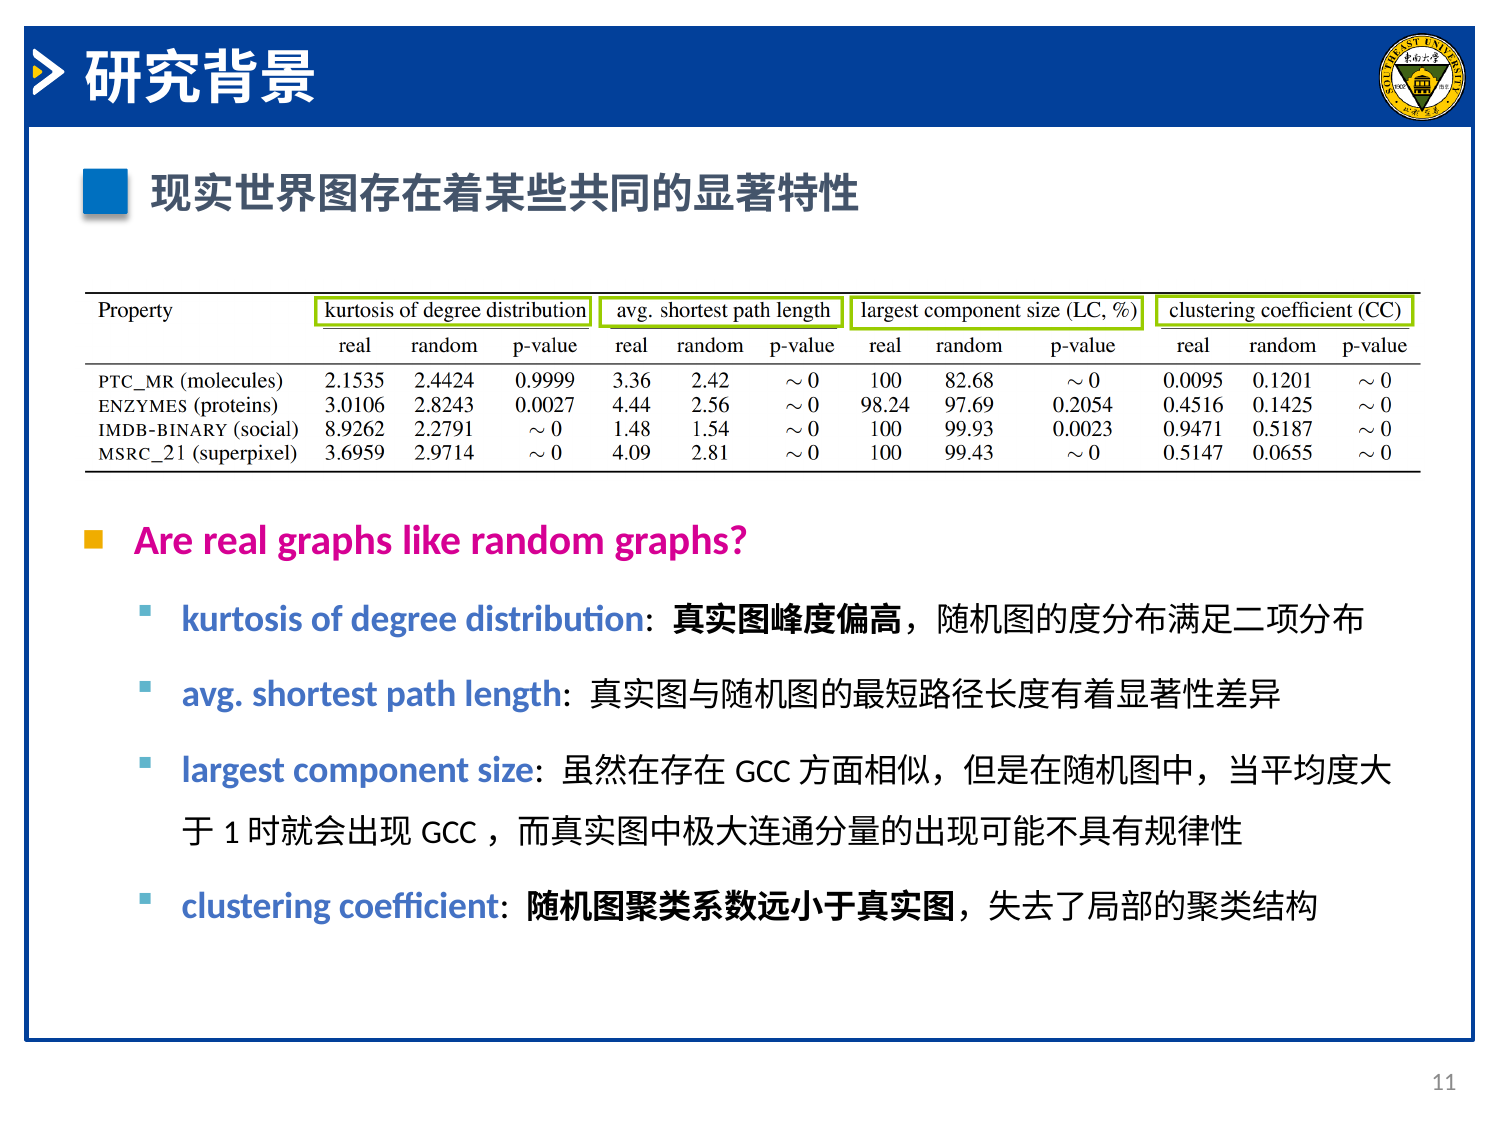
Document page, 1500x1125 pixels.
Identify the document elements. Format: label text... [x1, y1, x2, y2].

picture [75, 279, 1425, 481]
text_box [74, 166, 137, 229]
slide_number 11 [1382, 1051, 1472, 1111]
text_box 研究背景 [70, 32, 818, 118]
picture [1378, 33, 1467, 121]
text_box 现实世界图存在着某些共同的显著特性 [144, 164, 1234, 217]
text_box Are real graphs like random graphs? kurtosis of degree distribution: 真实图峰度偏高，随机图的度分布满足二项分布 avg. shortest path length: 真实图与随机图的最短路径长度有着显著性差异 largest component size: 虽然在存在GCC方面相似，但是在随机图中，当平均度大于1时就会出现GCC，而真实图中极大连通分量的出现可能不具有规律性 clustering coefficient: 随机图聚类系数远小于真实图，失去了局部的聚类结构 [64, 480, 1414, 934]
